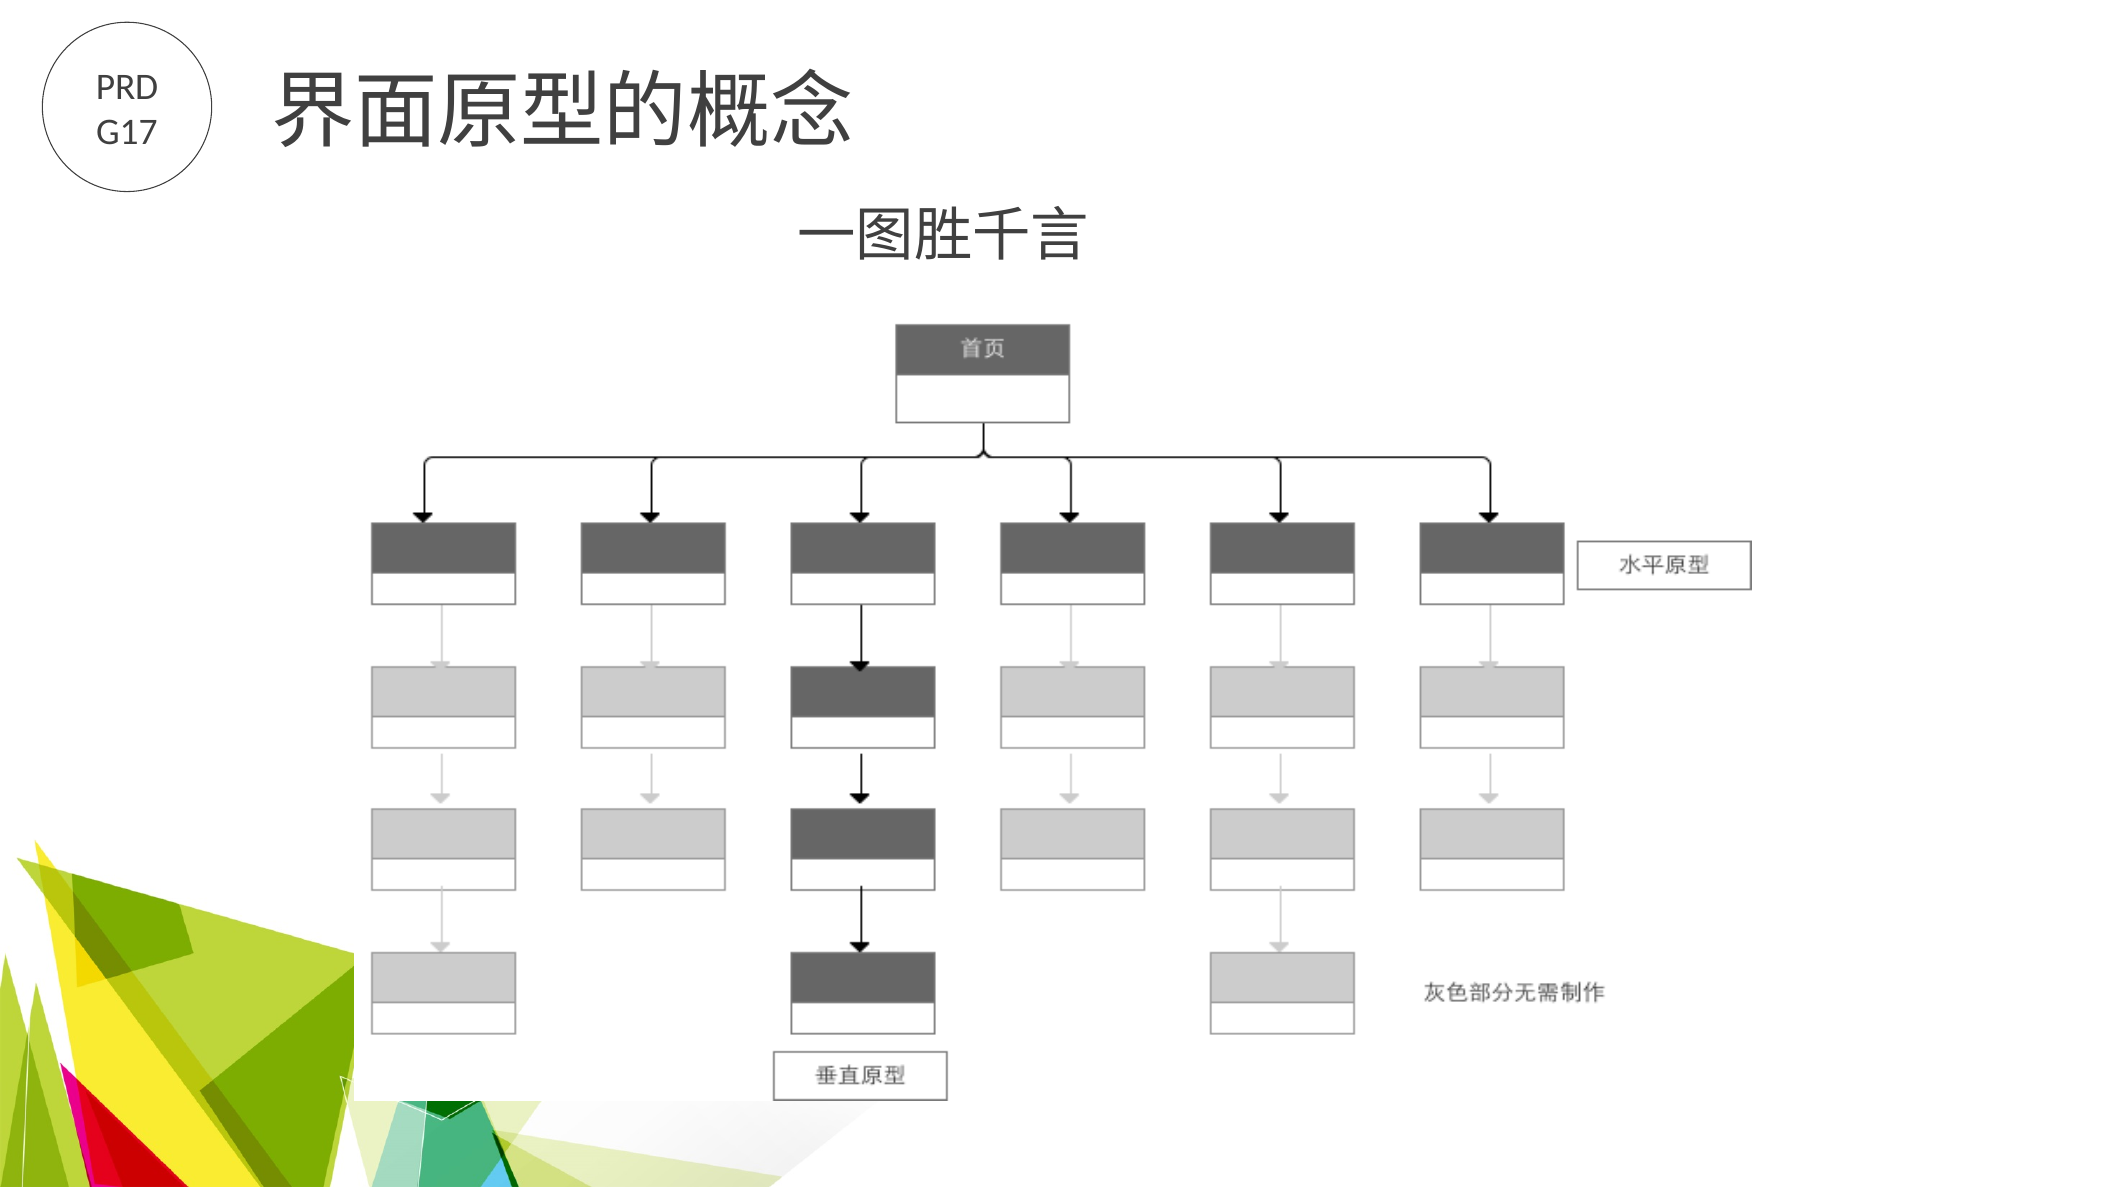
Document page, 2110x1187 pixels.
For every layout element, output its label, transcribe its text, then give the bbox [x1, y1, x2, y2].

text_box 一图胜千言 [782, 190, 1323, 275]
text_box PRD G17 [41, 21, 213, 193]
picture [0, 0, 2110, 1187]
text_box 界面原型的概念 [271, 56, 919, 157]
